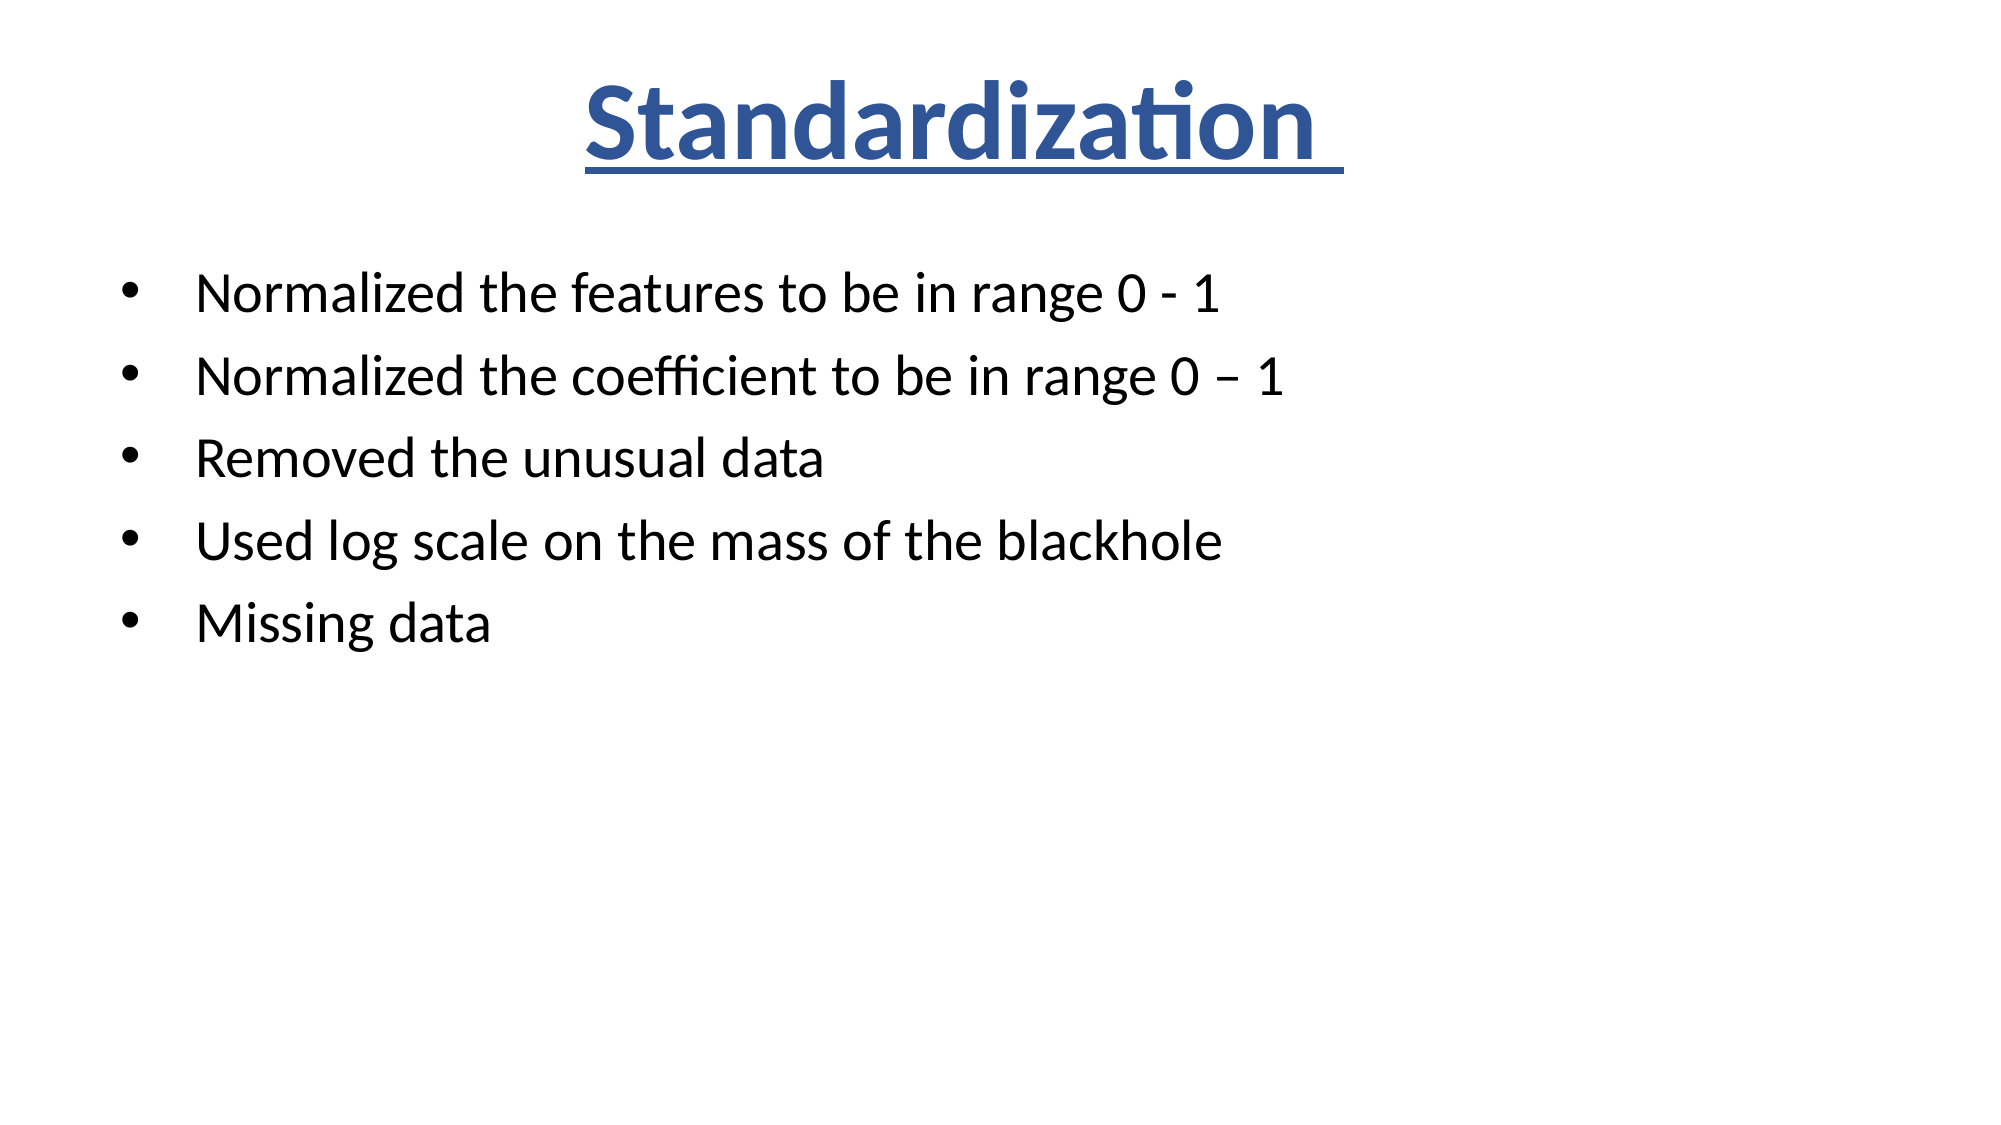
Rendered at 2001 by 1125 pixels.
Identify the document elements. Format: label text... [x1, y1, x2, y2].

text_box Standardization [298, 40, 1630, 190]
text_box Normalized the features to be in range 0 - 1 Normalized the coefficient to be in range 0 – 1 Removed the unusual data Used log scale on the mass of the blackhole Missing data [105, 247, 1895, 755]
